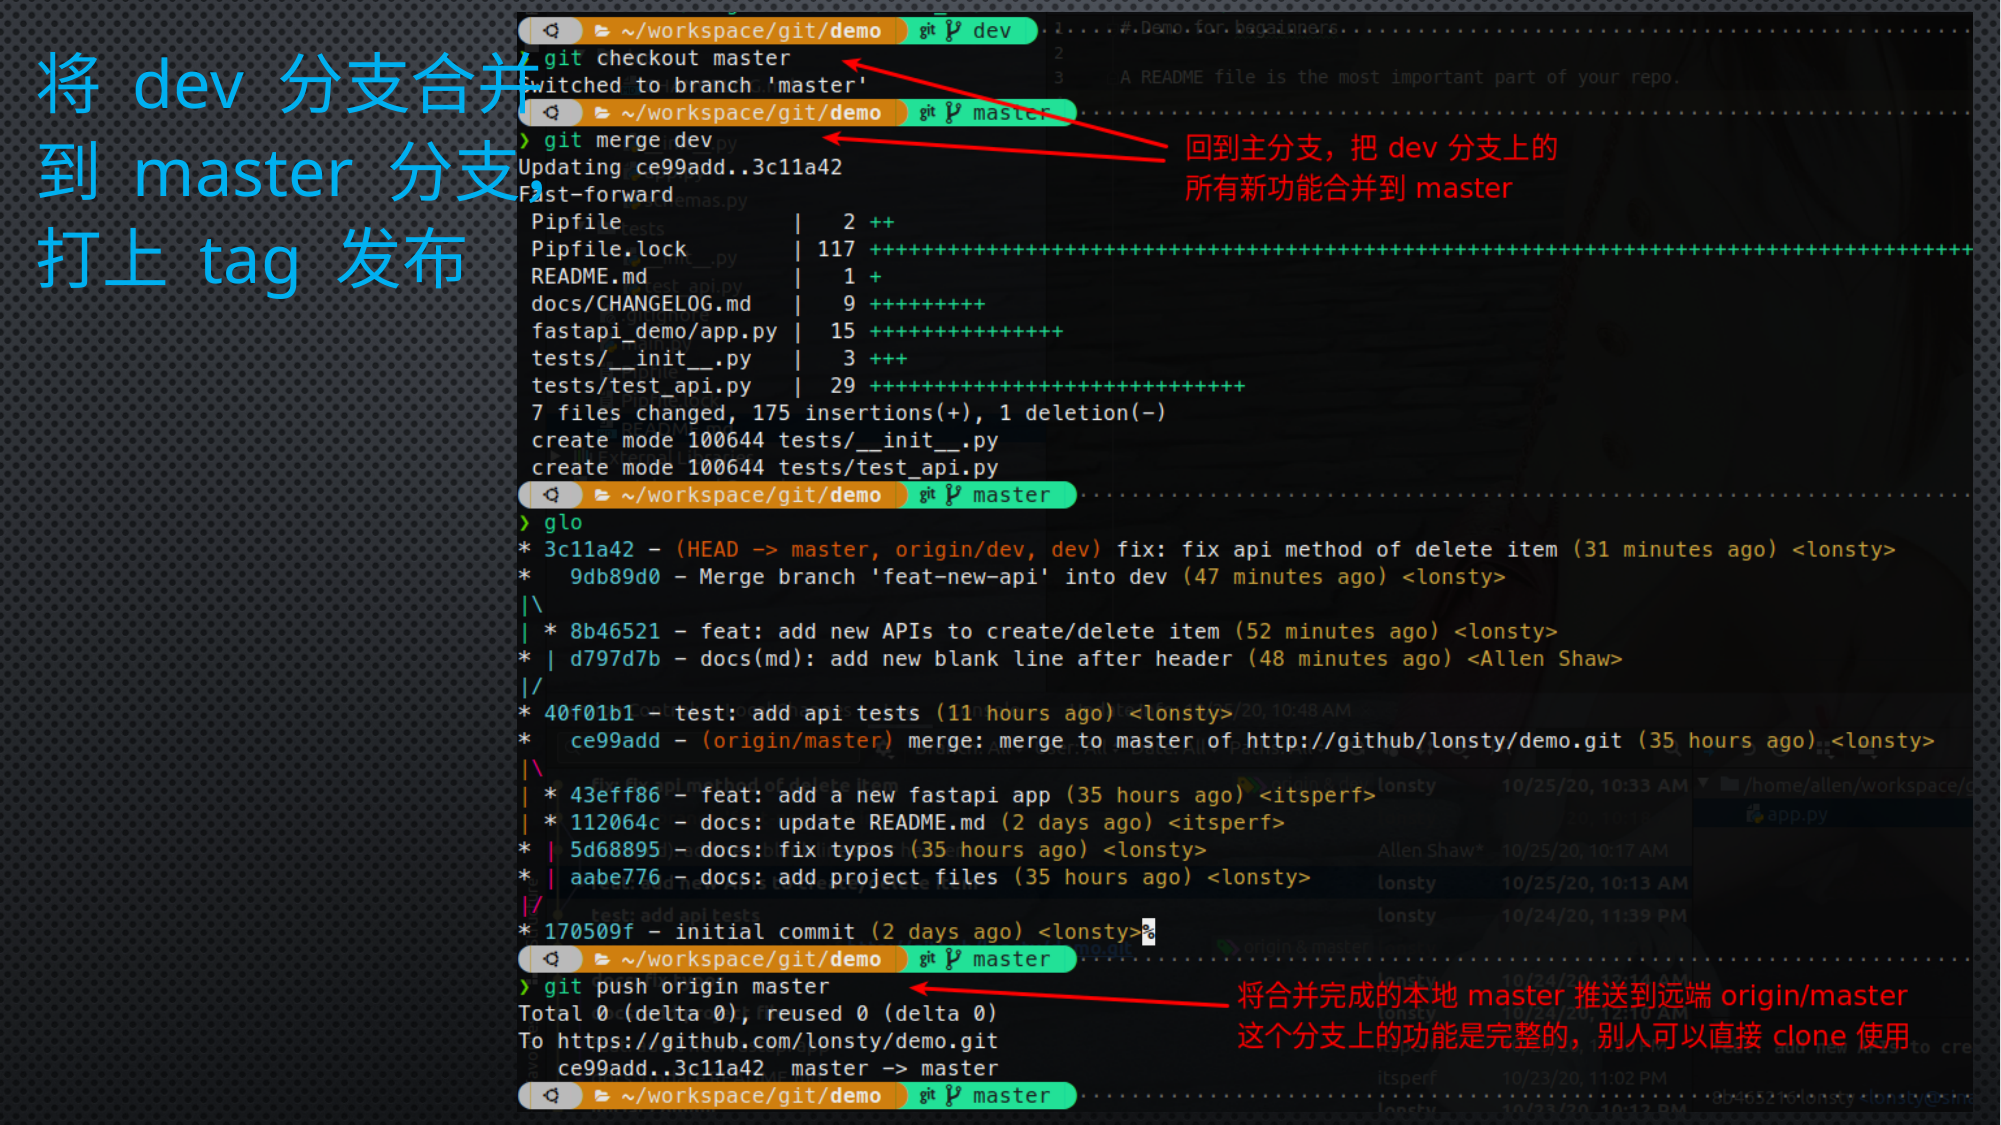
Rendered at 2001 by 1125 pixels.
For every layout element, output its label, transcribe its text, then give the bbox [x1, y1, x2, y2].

text_box 将 dev 分支合并 到 master 分支， 打上 tag 发布 [20, 26, 517, 301]
picture [517, 12, 1973, 1113]
